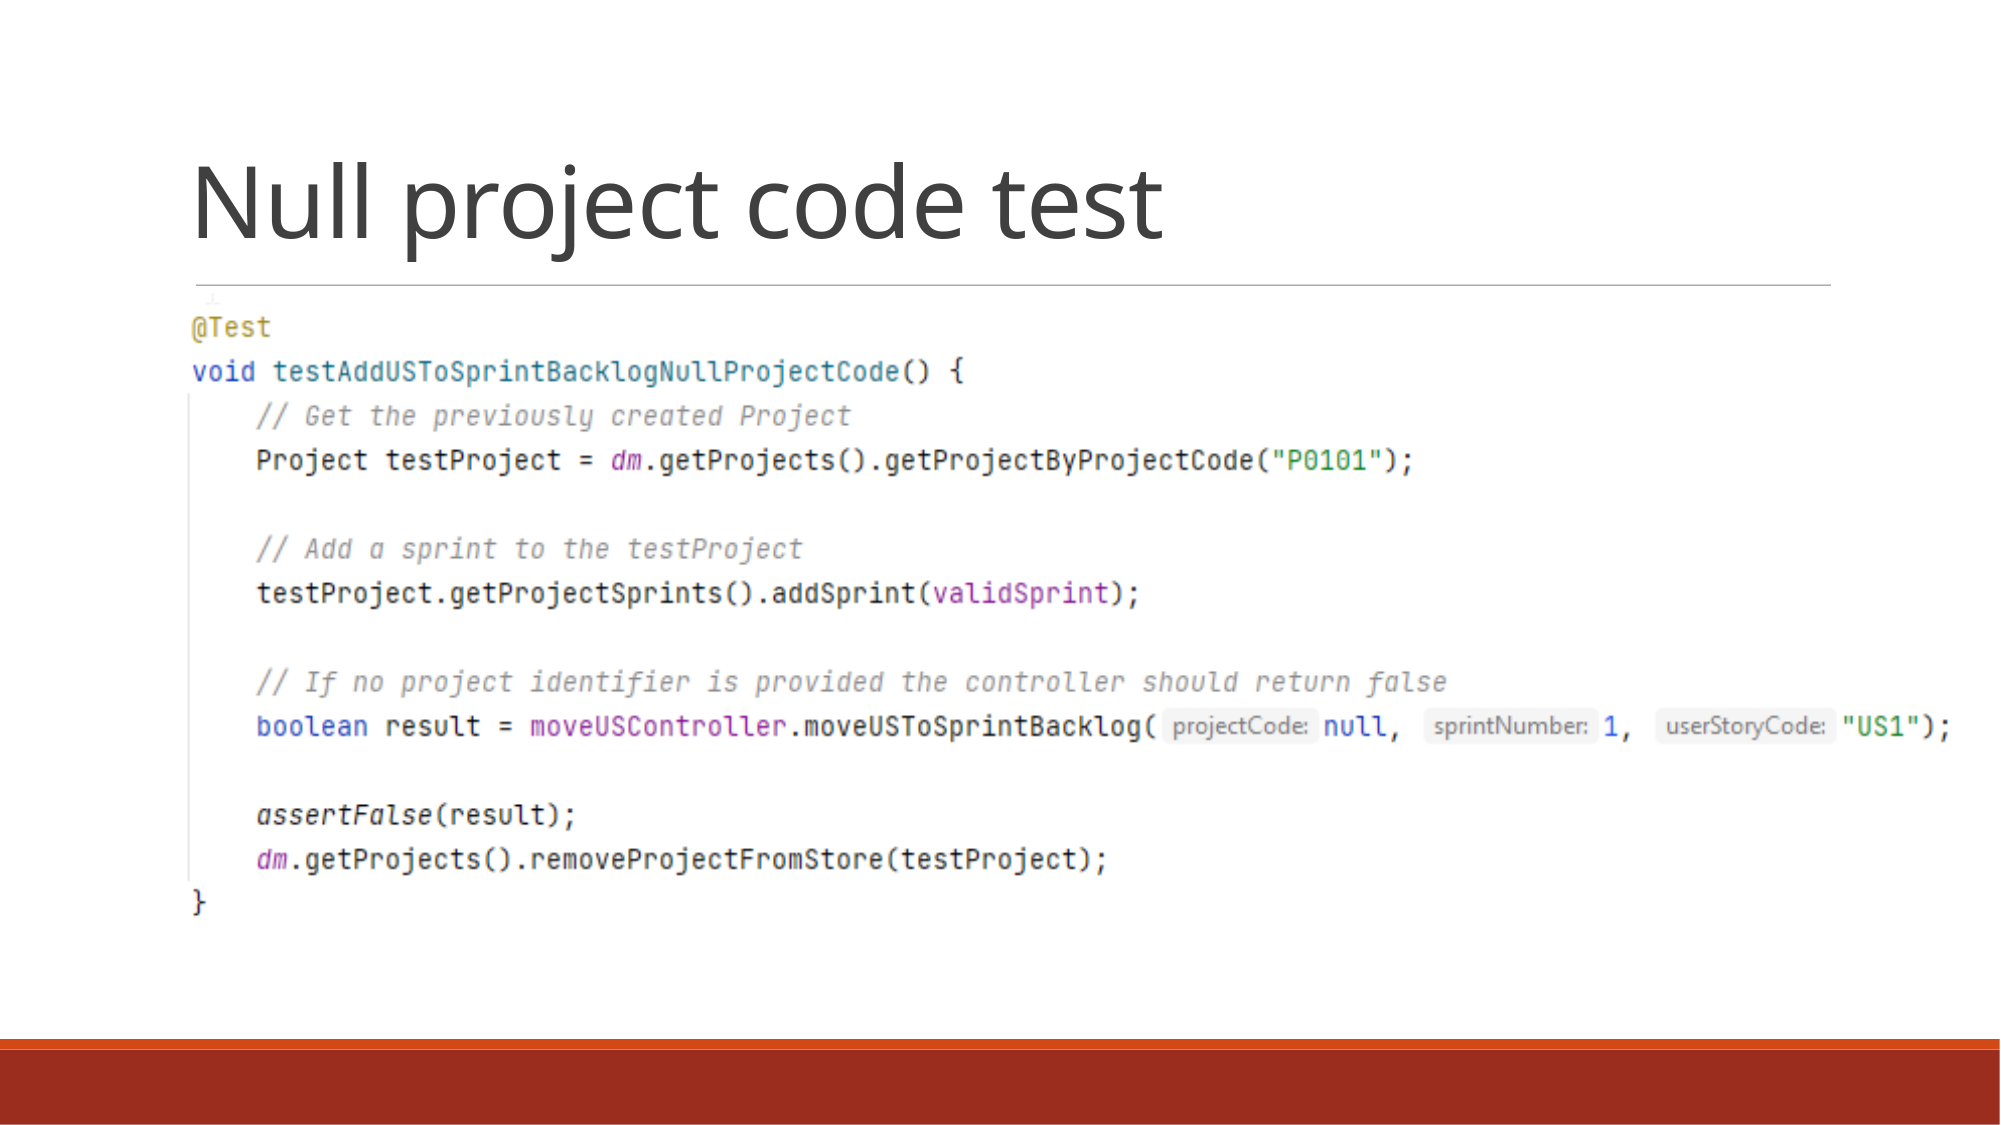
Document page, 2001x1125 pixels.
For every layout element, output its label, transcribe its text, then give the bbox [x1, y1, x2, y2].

picture [174, 293, 1978, 934]
text_box Null project code test [174, 148, 1825, 292]
